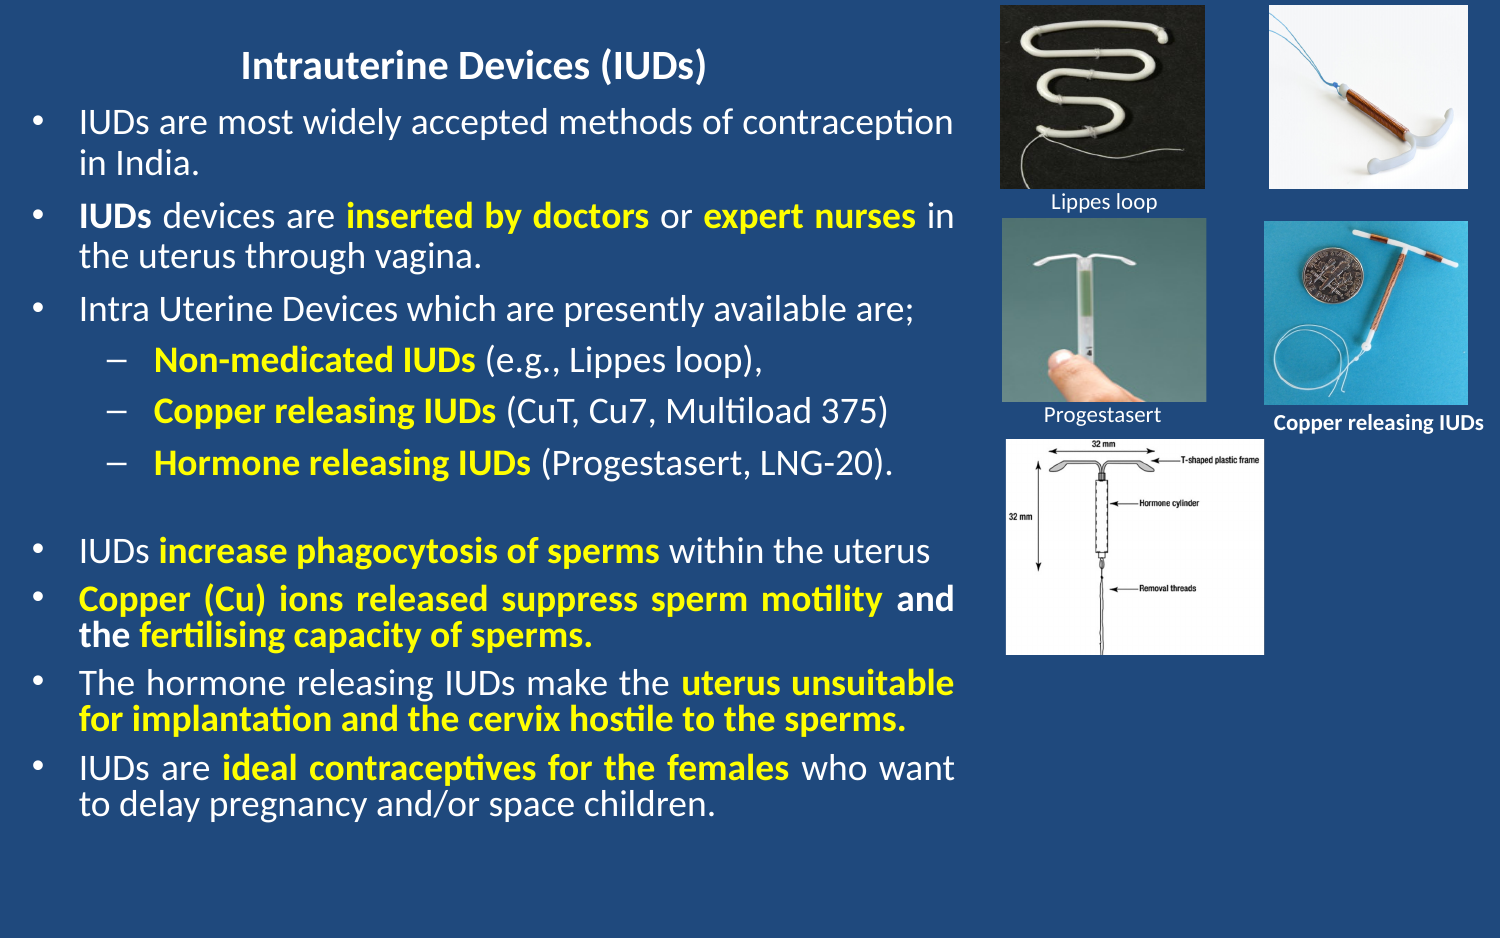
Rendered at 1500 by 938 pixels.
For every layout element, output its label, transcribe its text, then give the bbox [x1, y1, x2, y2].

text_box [1258, 4, 1500, 444]
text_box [1000, 4, 1206, 211]
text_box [1001, 218, 1207, 425]
title Intrauterine Devices (IUDs) [16, 22, 932, 95]
list IUDs are most widely accepted methods of contraception in India. IUDs devices are inserted by doctors or expert nurses in the uterus through vagina. Intra Uterine Devices which are presently available are; Non-medicated IUDs (e.g., Lippes loop), Copper releasing IUDs (CuT, Cu7, Multiload 375) Hormone releasing IUDs (Progestasert, LNG-20). IUDs increase phagocytosis of sperms within the uterus Copper (Cu) ions released suppress sperm motility and the fertilising capacity of sperms. The hormone releasing IUDs make the uterus unsuitable for implantation and the cervix hostile to the sperms. IUDs are ideal contraceptives for the females who want to delay pregnancy and/or space children. [16, 95, 971, 771]
picture [1005, 438, 1265, 655]
